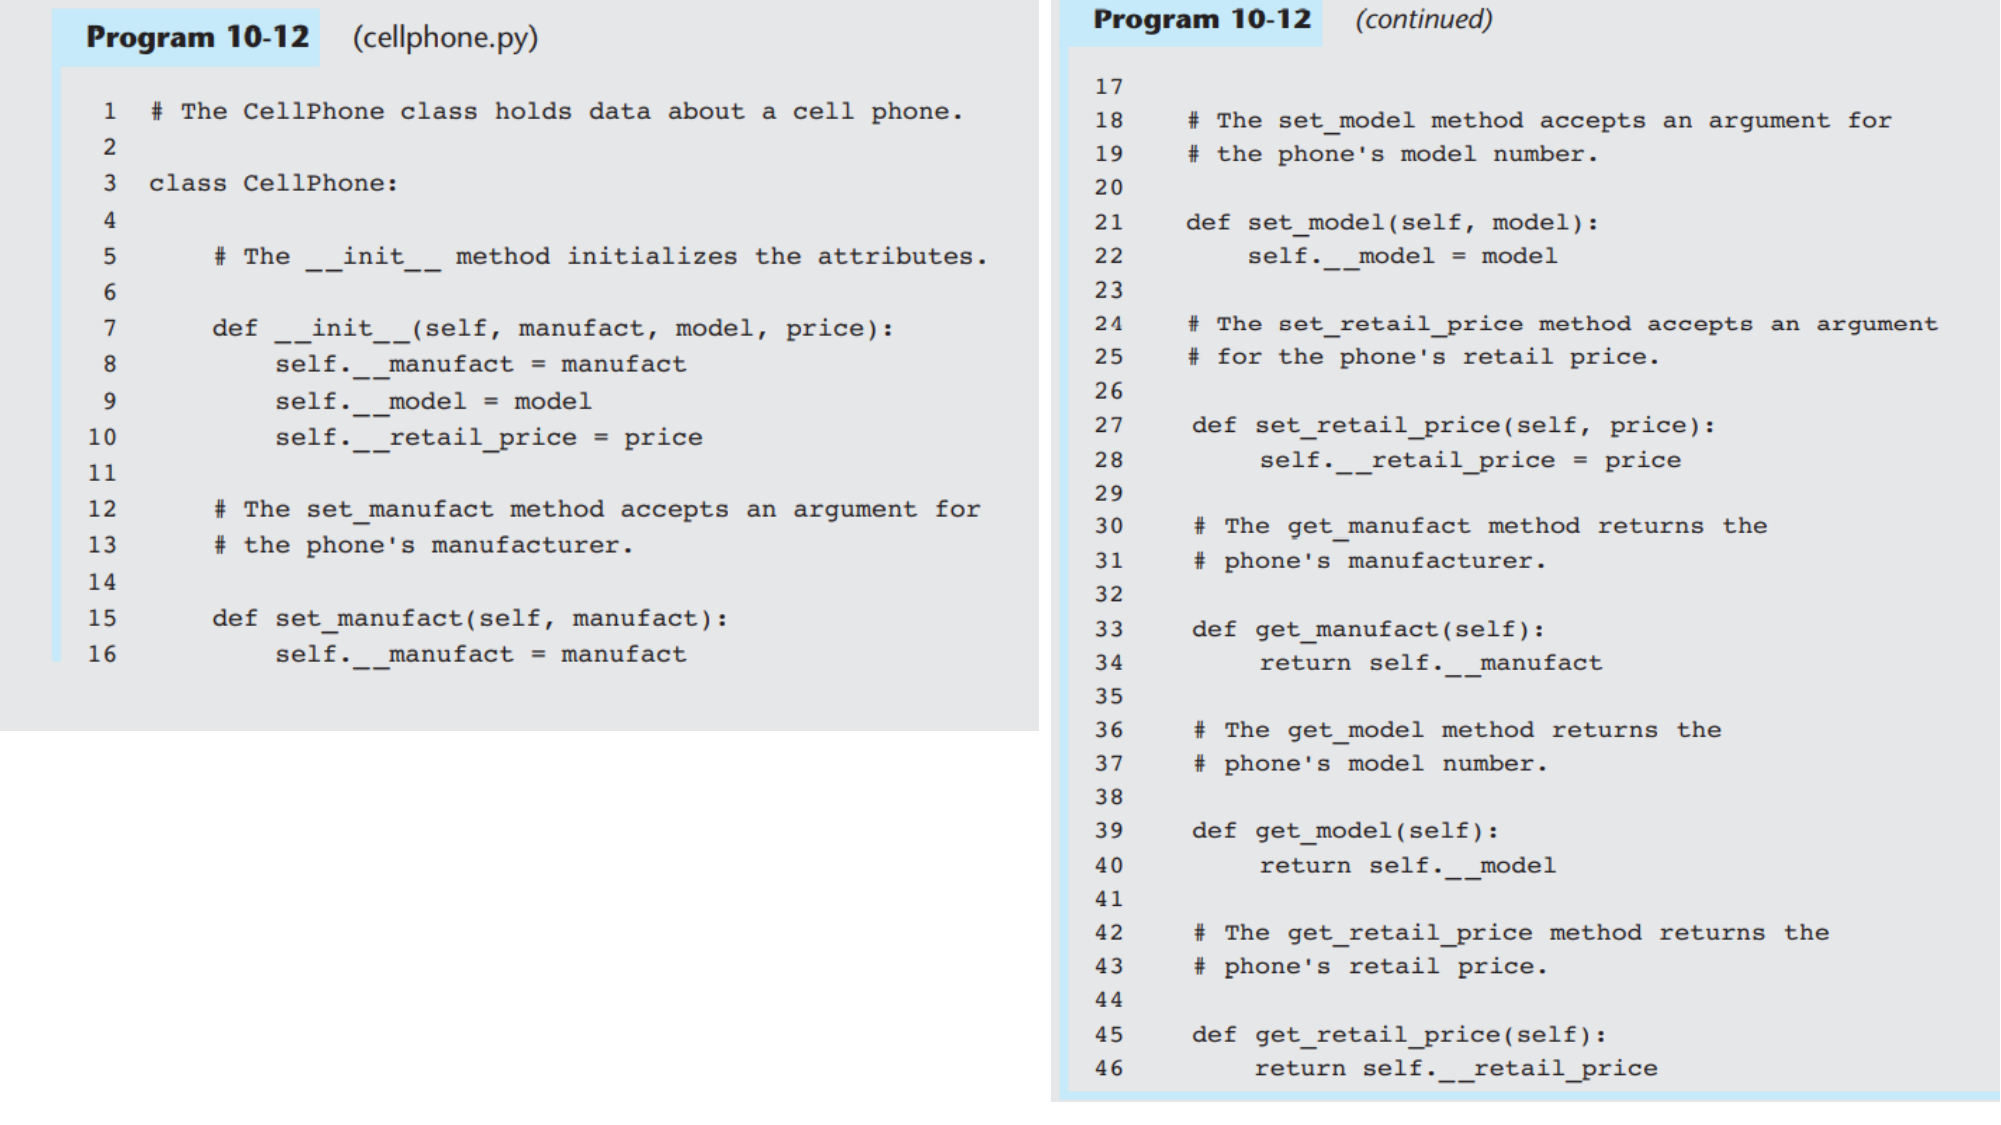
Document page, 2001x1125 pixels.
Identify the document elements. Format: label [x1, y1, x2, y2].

picture [0, 0, 1039, 731]
picture [1051, 0, 2000, 1102]
